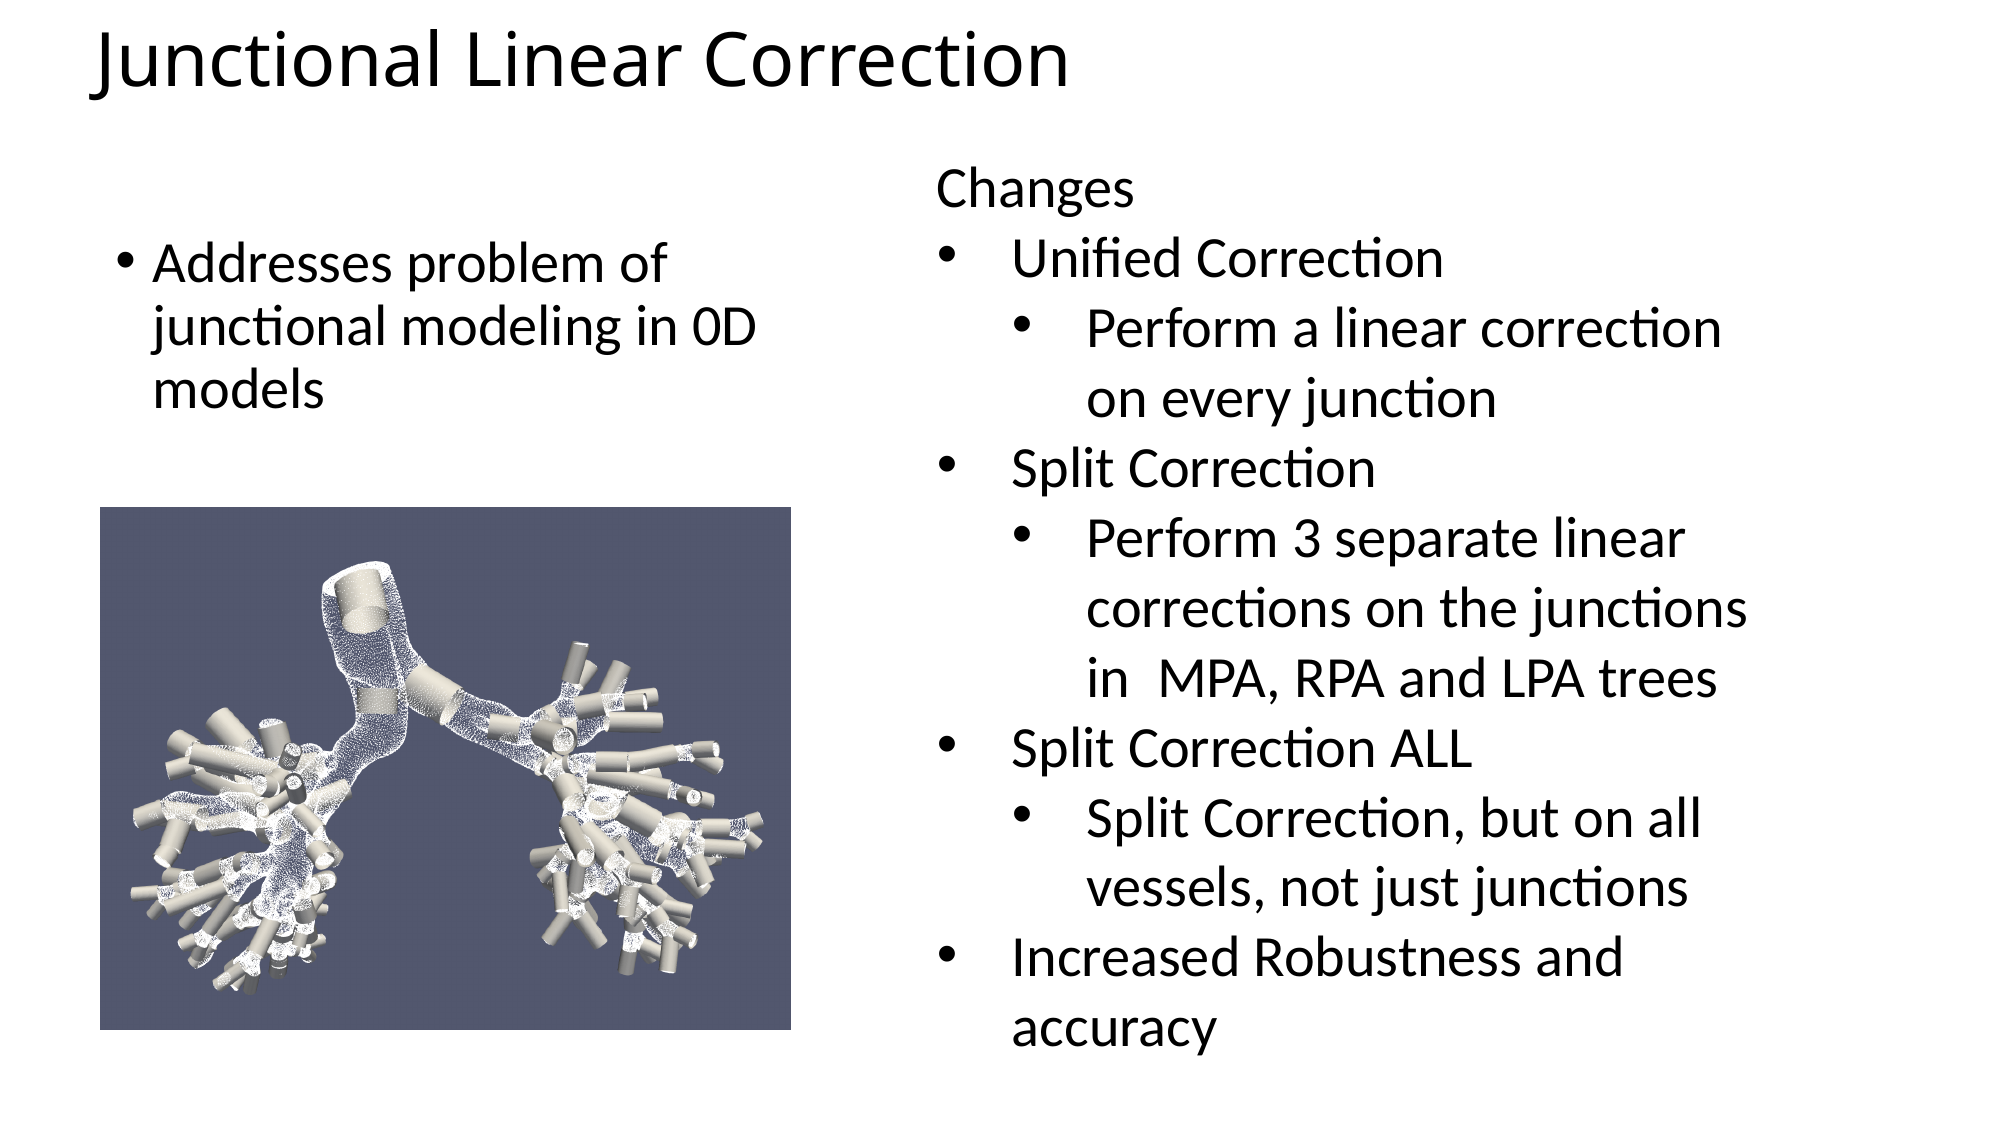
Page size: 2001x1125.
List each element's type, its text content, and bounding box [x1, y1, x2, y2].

text_box Changes Unified Correction Perform a linear correction on every junction Split Correction Perform 3 separate linear corrections on the junctions in MPA, RPA and LPA trees Split Correction ALL Split Correction, but on all vessels, not just junctions Increased Robustness and accuracy [922, 141, 1806, 1125]
list Addresses problem of junctional modeling in 0D models [100, 224, 886, 442]
title Junctional Linear Correction [80, 1, 1792, 123]
picture [100, 507, 791, 1030]
